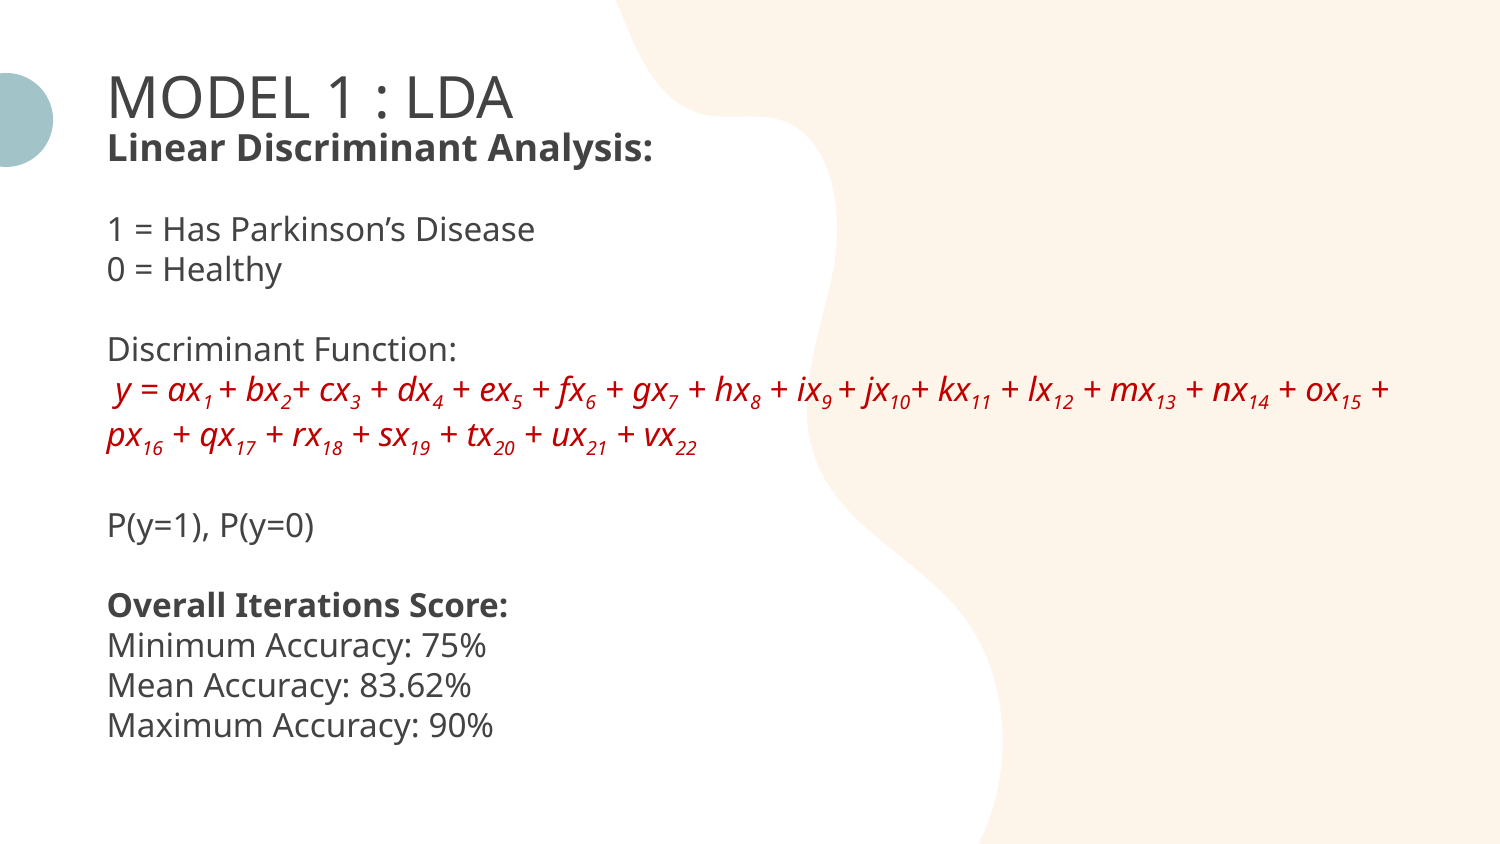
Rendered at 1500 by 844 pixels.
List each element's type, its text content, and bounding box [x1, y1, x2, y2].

title MODEL 1 : LDA [91, 44, 1409, 139]
text_box Linear Discriminant Analysis: 1 = Has Parkinson’s Disease 0 = Healthy Discriminant Function: y = ax1 + bx2+ cx3 + dx4 + ex5 + fx6 + gx7 + hx8 + ix9 + jx10+ kx11 + lx12 + mx13 + nx14 + ox15 + px16 + qx17 + rx18 + sx19 + tx20 + ux21 + vx22 P(y=1), P(y=0) Overall Iterations Score: Minimum Accuracy: 75% Mean Accuracy: 83.62% Maximum Accuracy: 90% [91, 150, 1447, 799]
